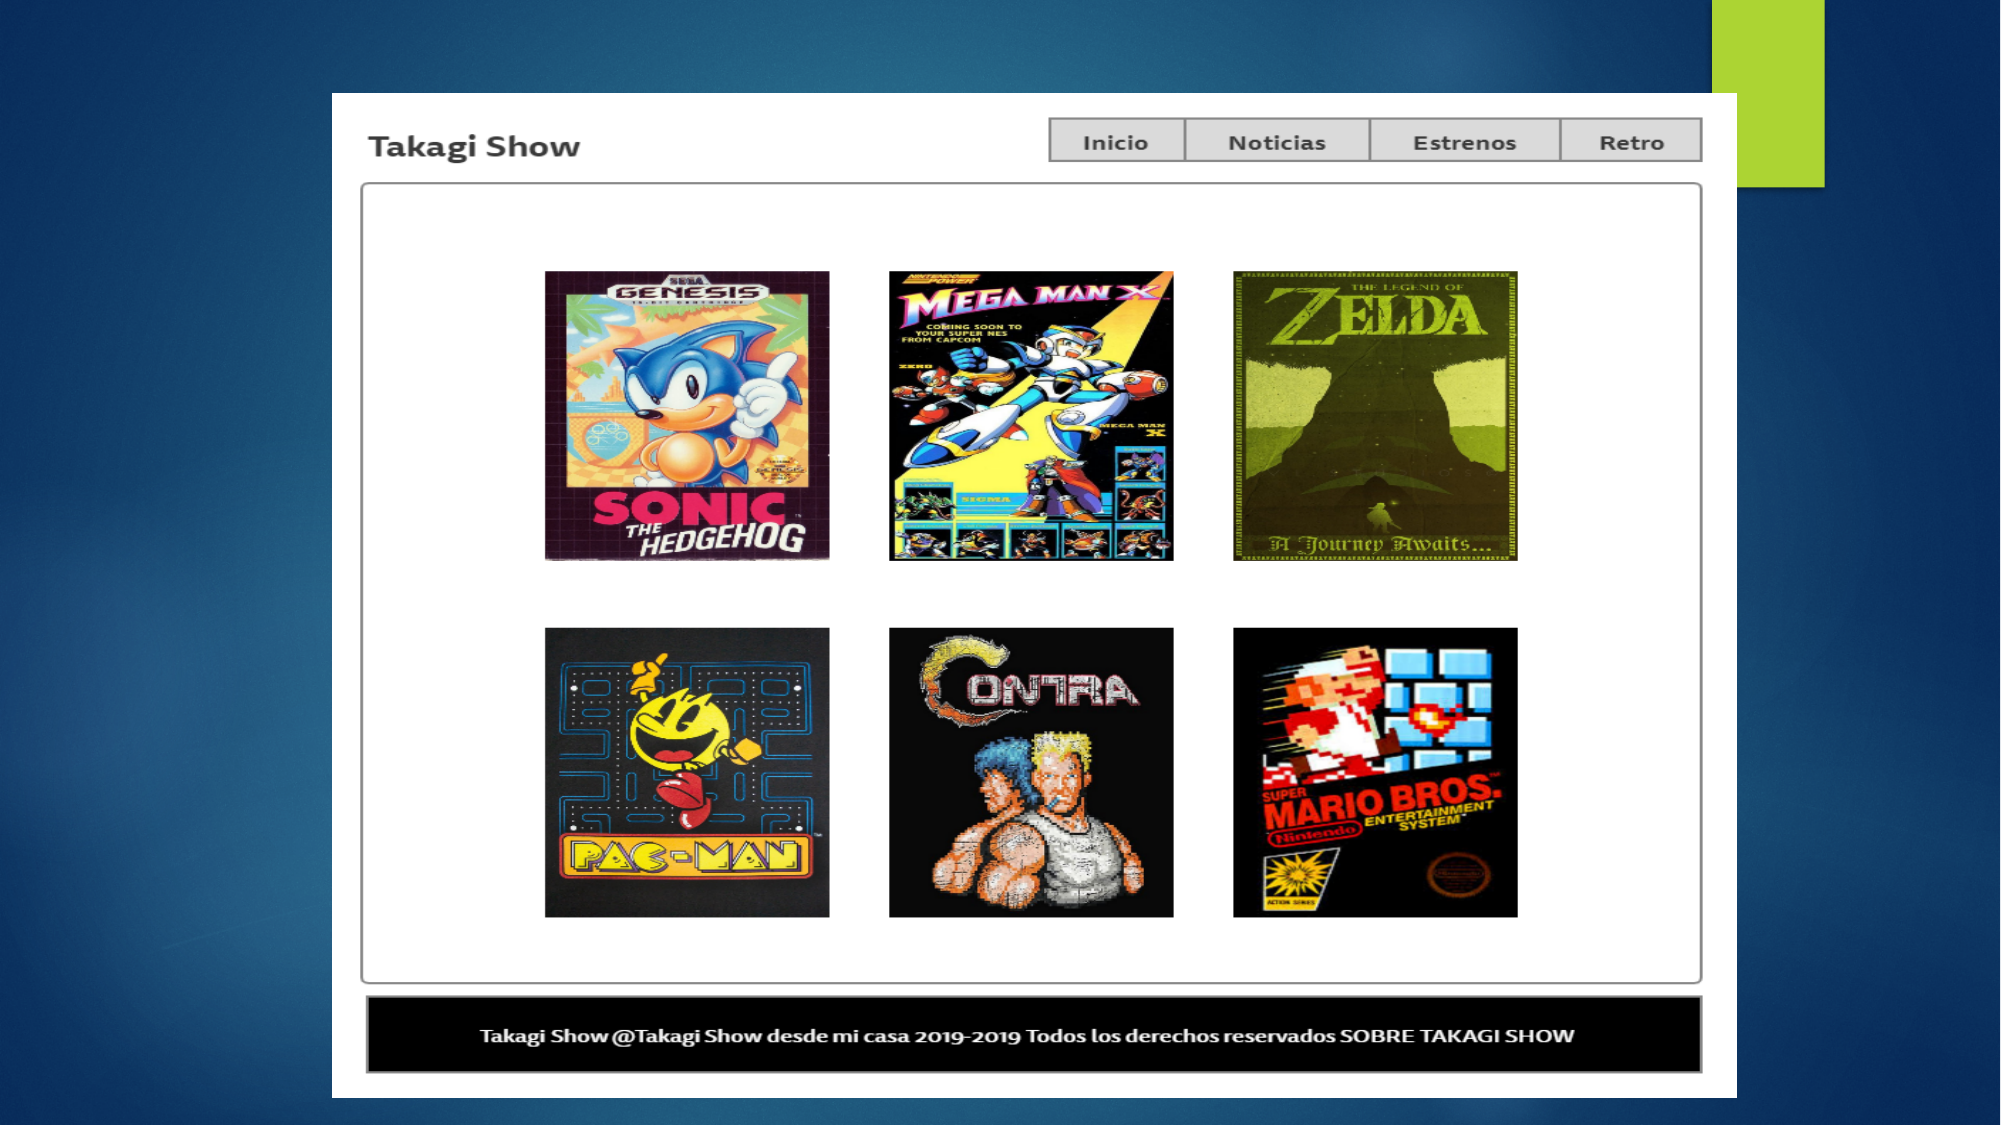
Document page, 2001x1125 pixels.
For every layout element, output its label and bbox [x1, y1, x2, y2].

picture [0, 0, 1738, 1125]
